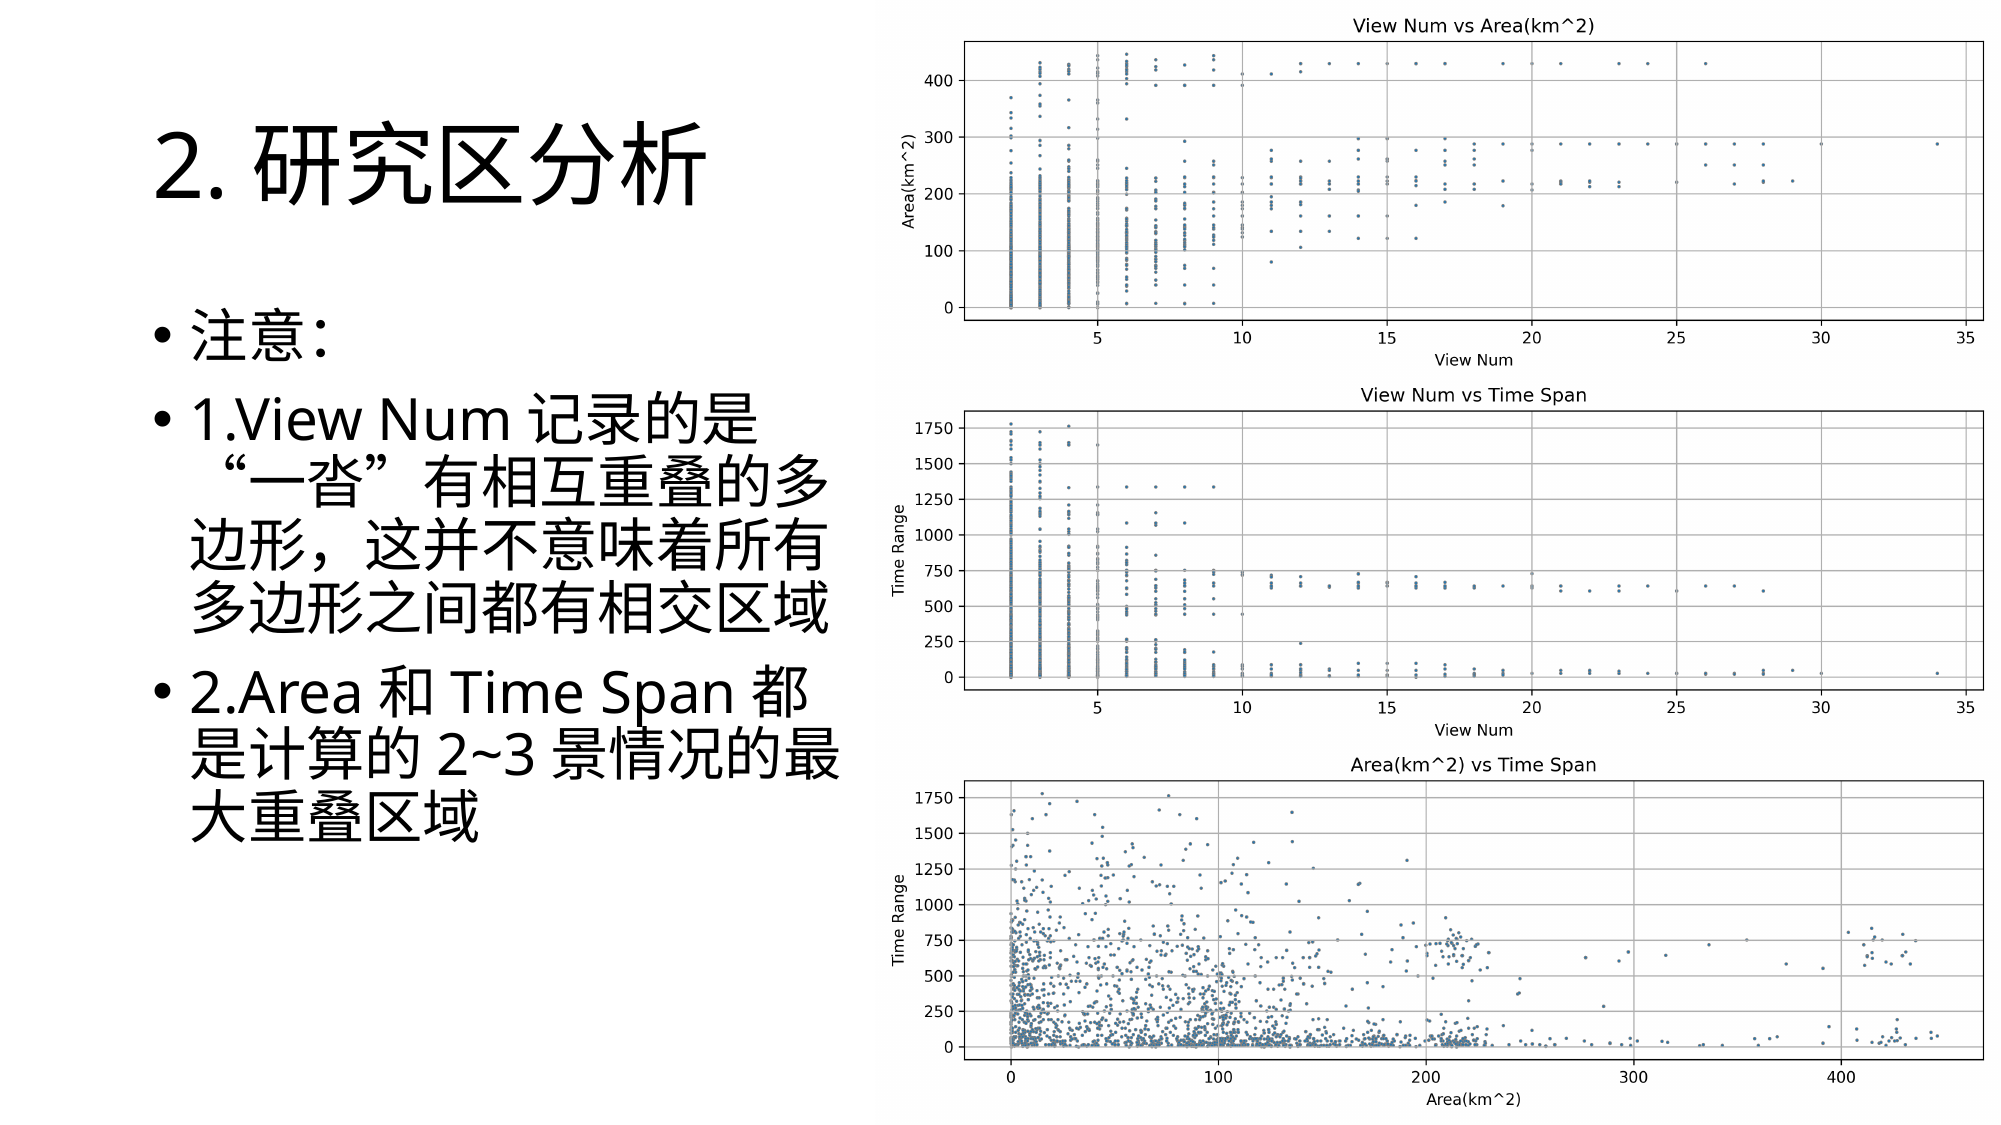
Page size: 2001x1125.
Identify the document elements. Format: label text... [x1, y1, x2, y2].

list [874, 0, 2000, 1125]
title 2.研究区分析 [137, 59, 874, 278]
text_box 注意： 1.View Num记录的是“一沓”有相互重叠的多边形，这并不意味着所有多边形之间都有相交区域 2.Area和Time Span都是计算的2~3景情况的最大重叠区域 [137, 299, 860, 1014]
